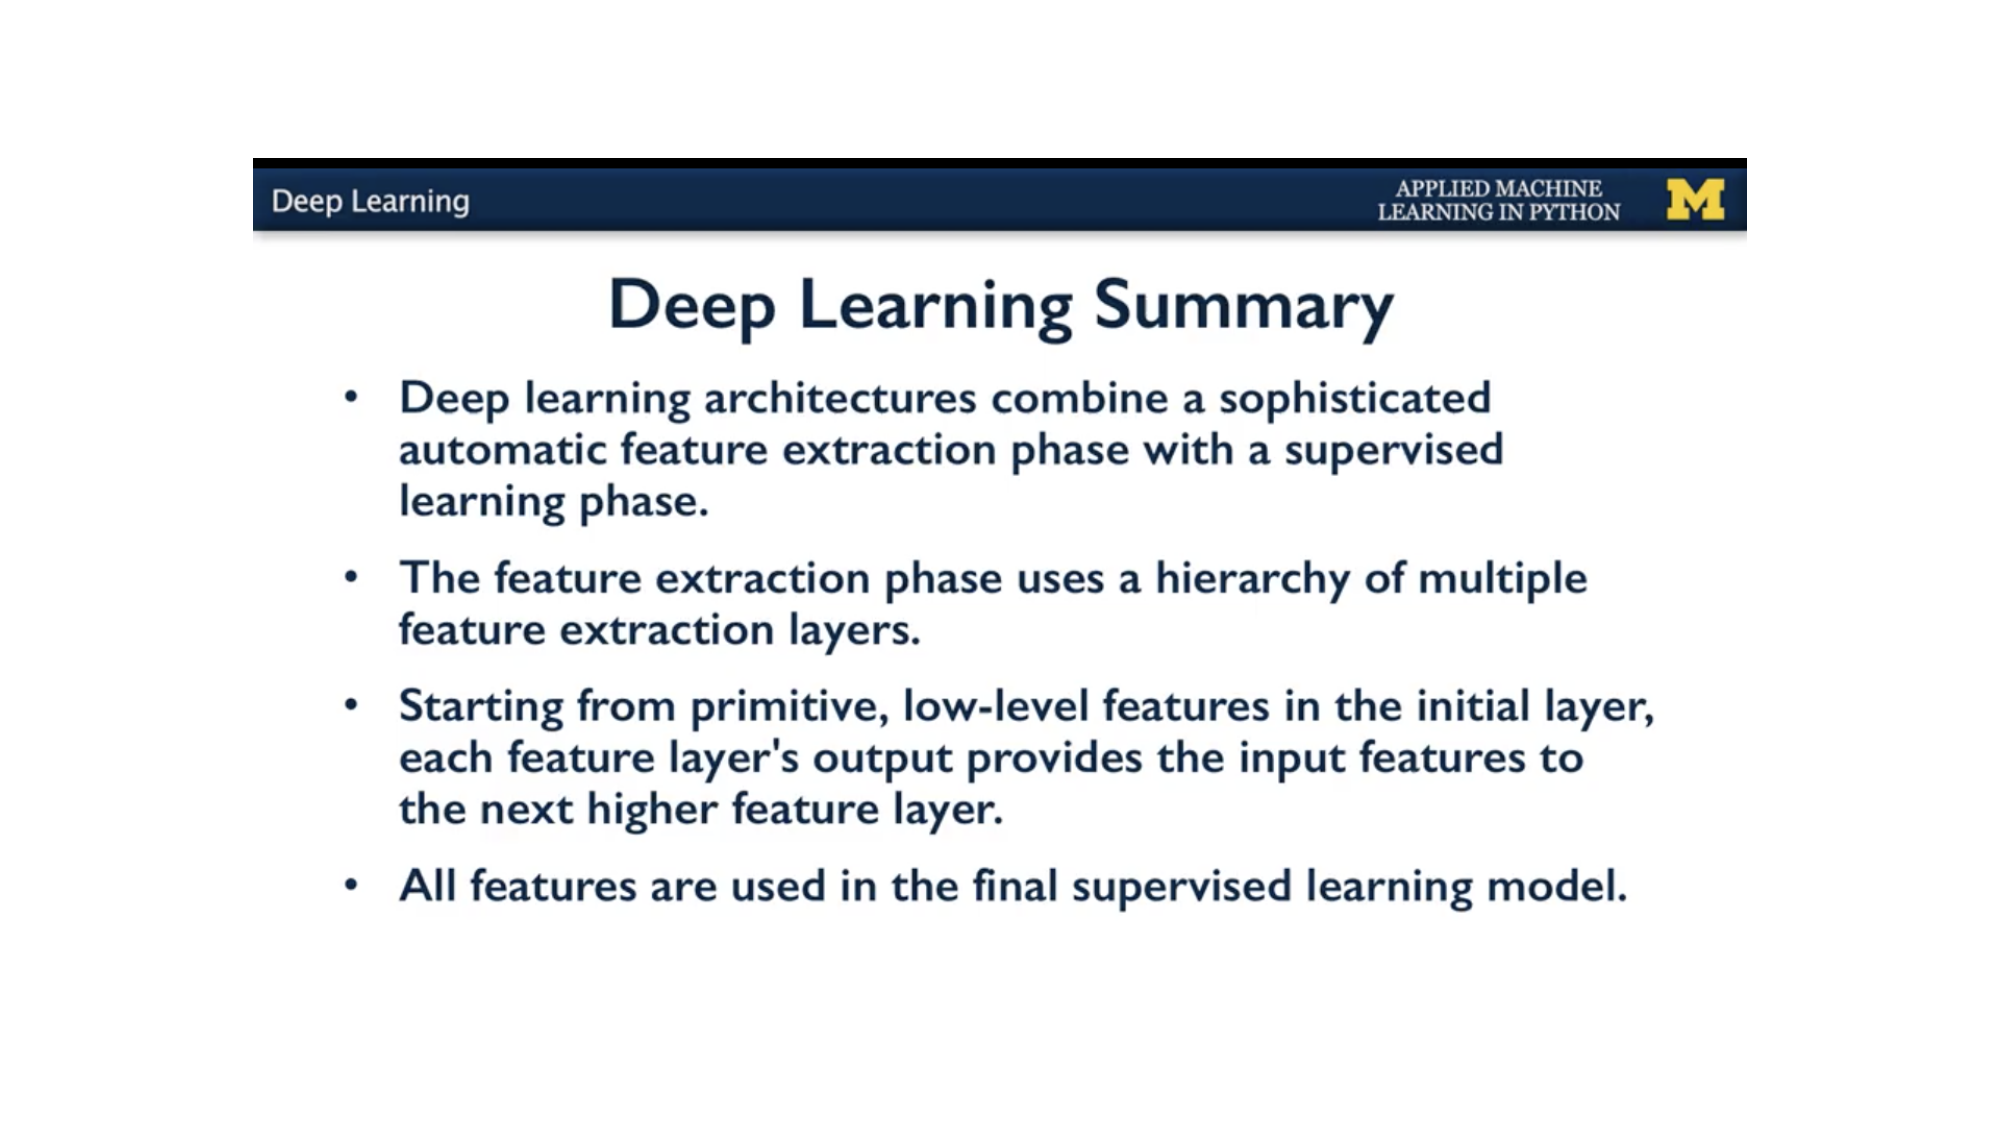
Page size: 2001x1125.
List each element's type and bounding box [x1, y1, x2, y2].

picture [253, 158, 1747, 967]
